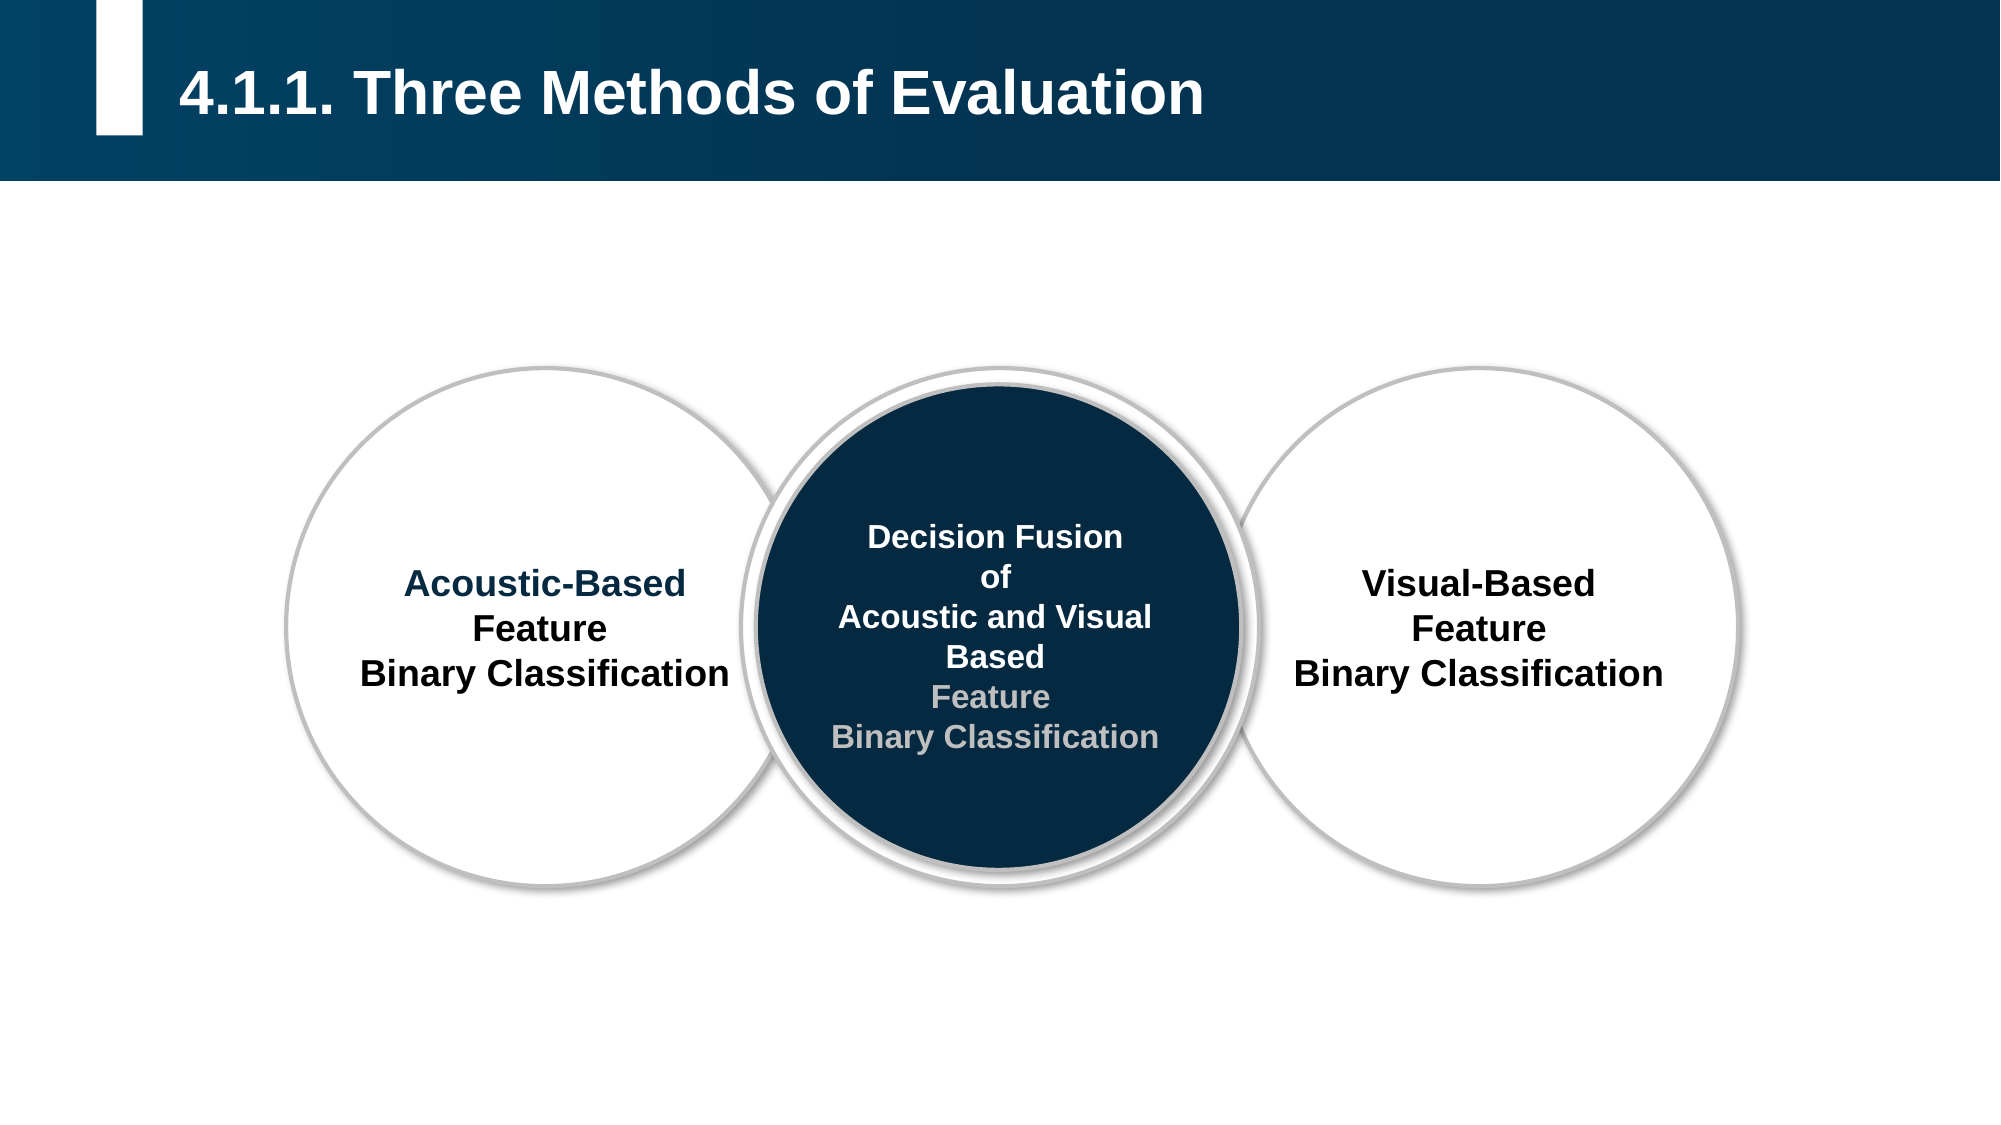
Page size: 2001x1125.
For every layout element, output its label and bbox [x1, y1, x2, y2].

text_box [1261, 367, 1739, 887]
text_box [285, 367, 739, 887]
text_box [0, 0, 2000, 181]
text_box [740, 367, 1260, 887]
